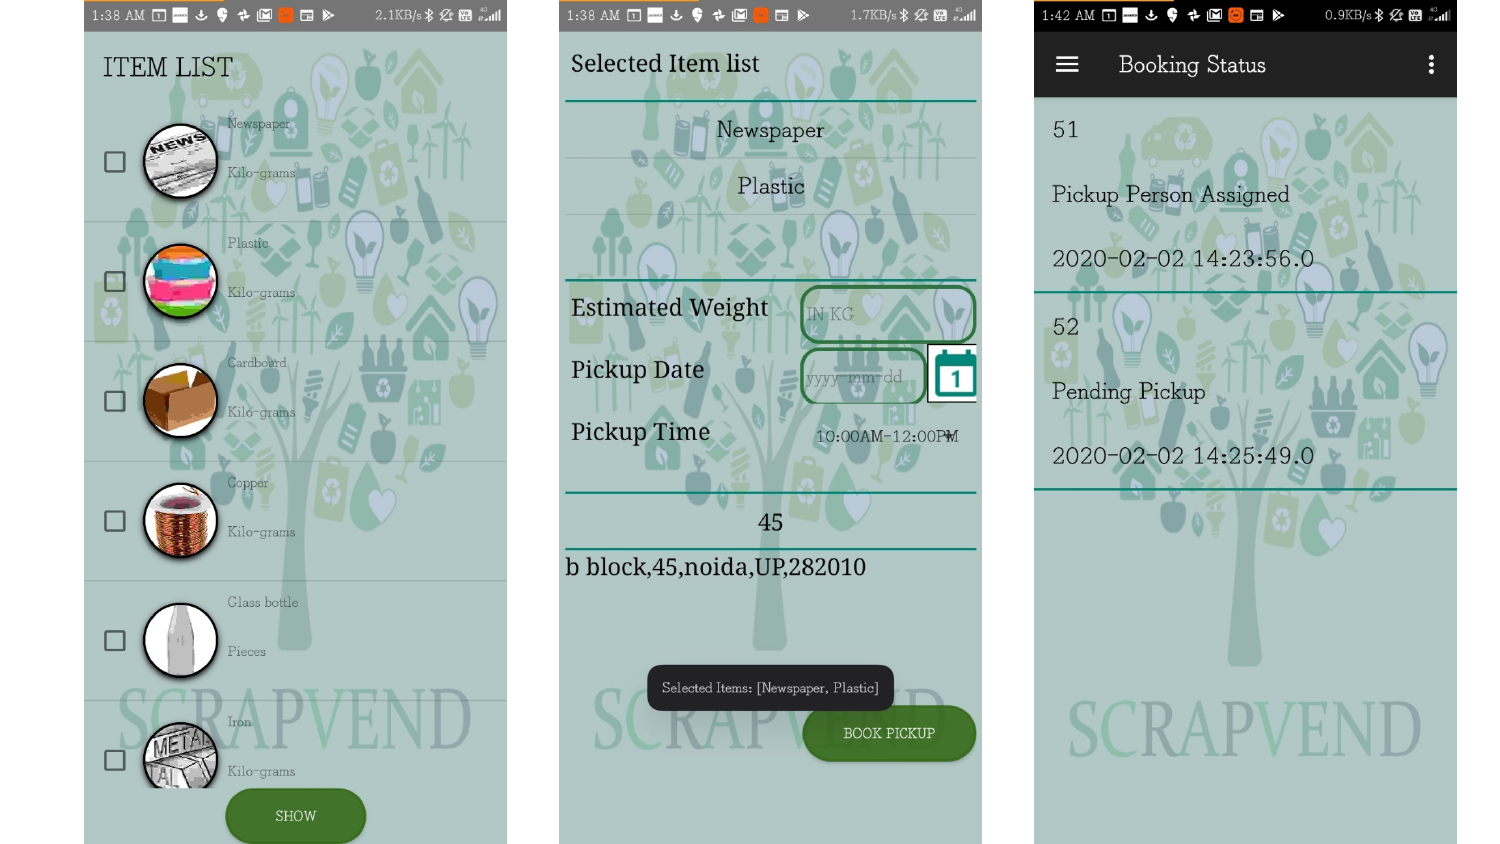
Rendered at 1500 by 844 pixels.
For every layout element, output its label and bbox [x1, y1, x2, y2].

picture [559, 0, 982, 844]
picture [1034, 0, 1457, 844]
picture [84, 0, 507, 844]
